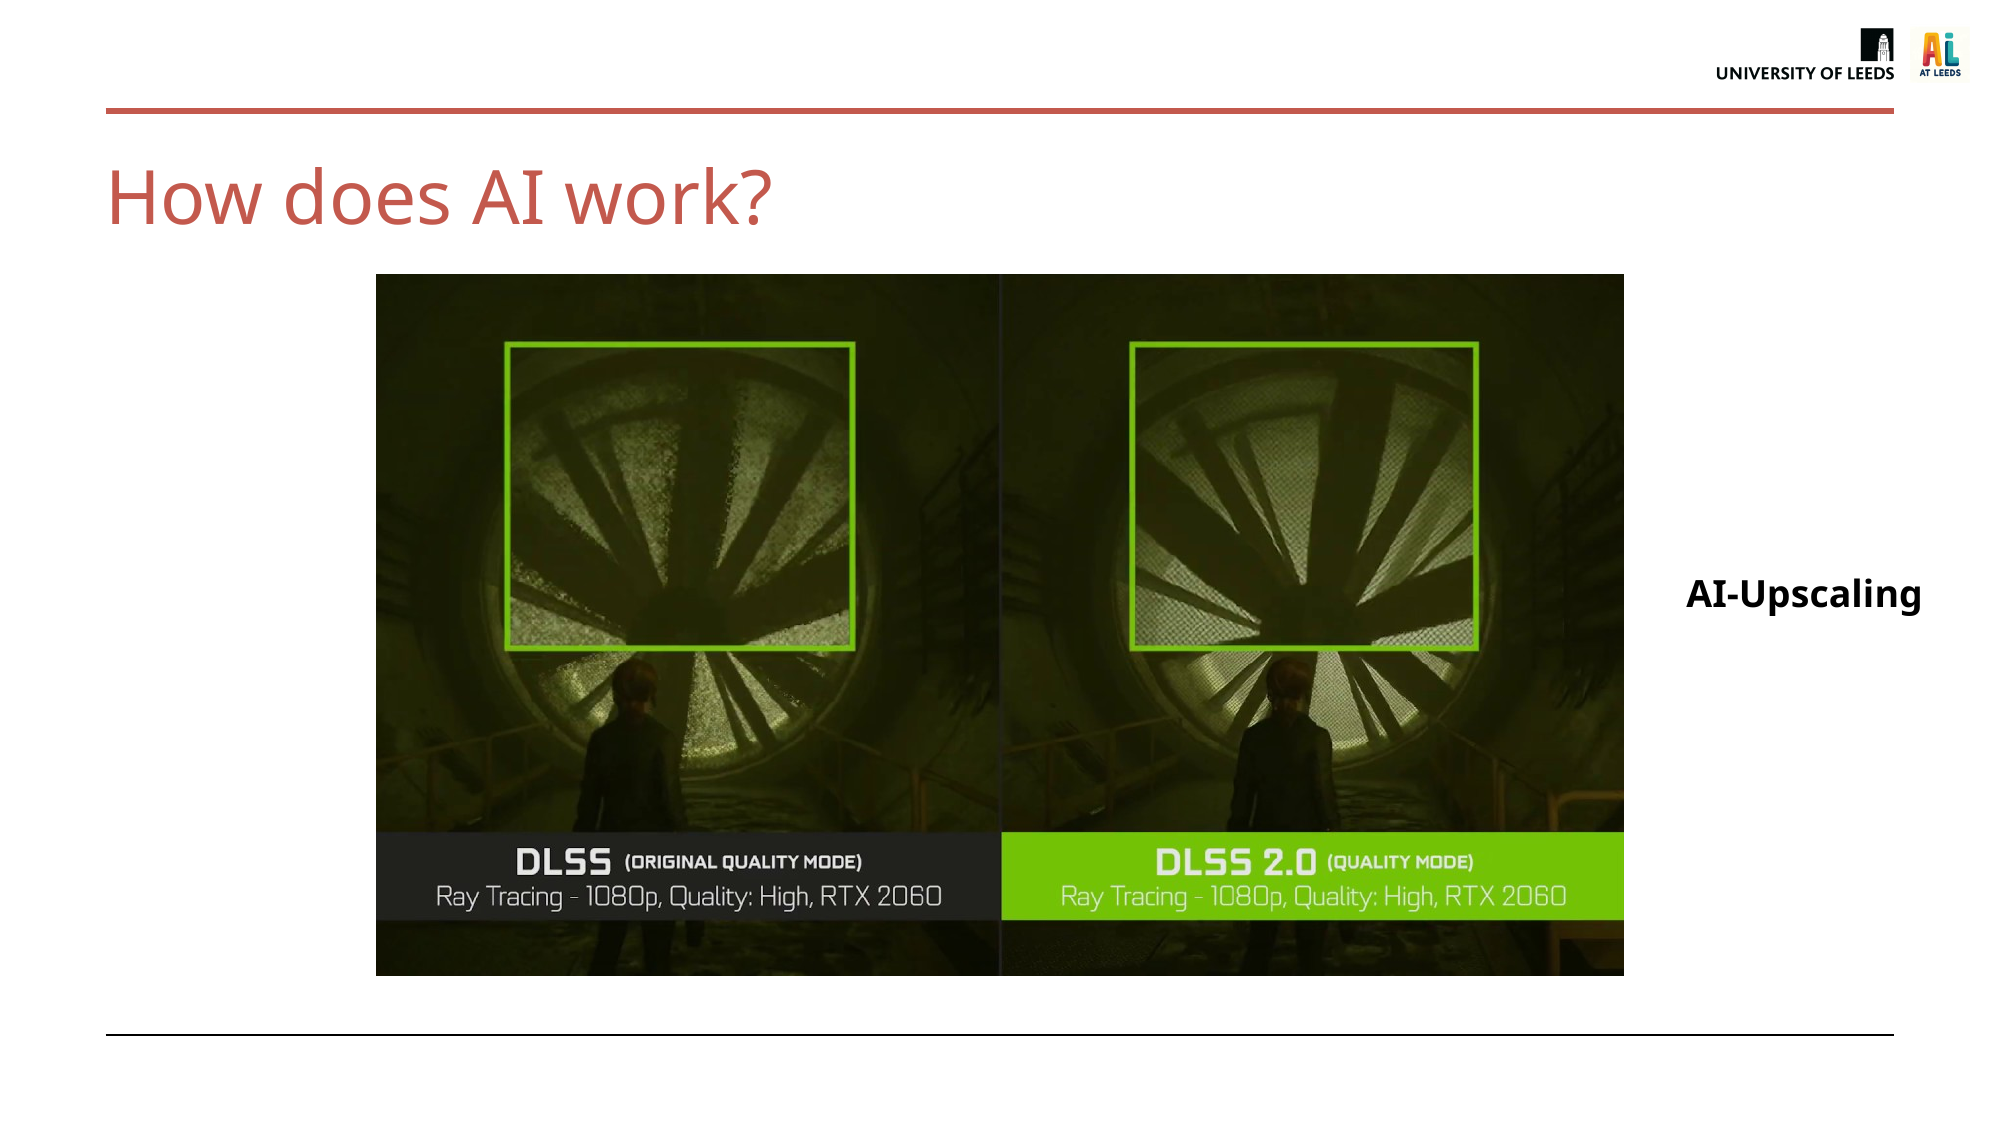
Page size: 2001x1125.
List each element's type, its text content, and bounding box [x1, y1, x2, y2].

text_box AI-Upscaling [1671, 563, 1938, 623]
picture [1711, 24, 1898, 85]
picture [376, 274, 1624, 976]
picture [1909, 24, 1970, 85]
title How does AI work? [90, 156, 1894, 333]
